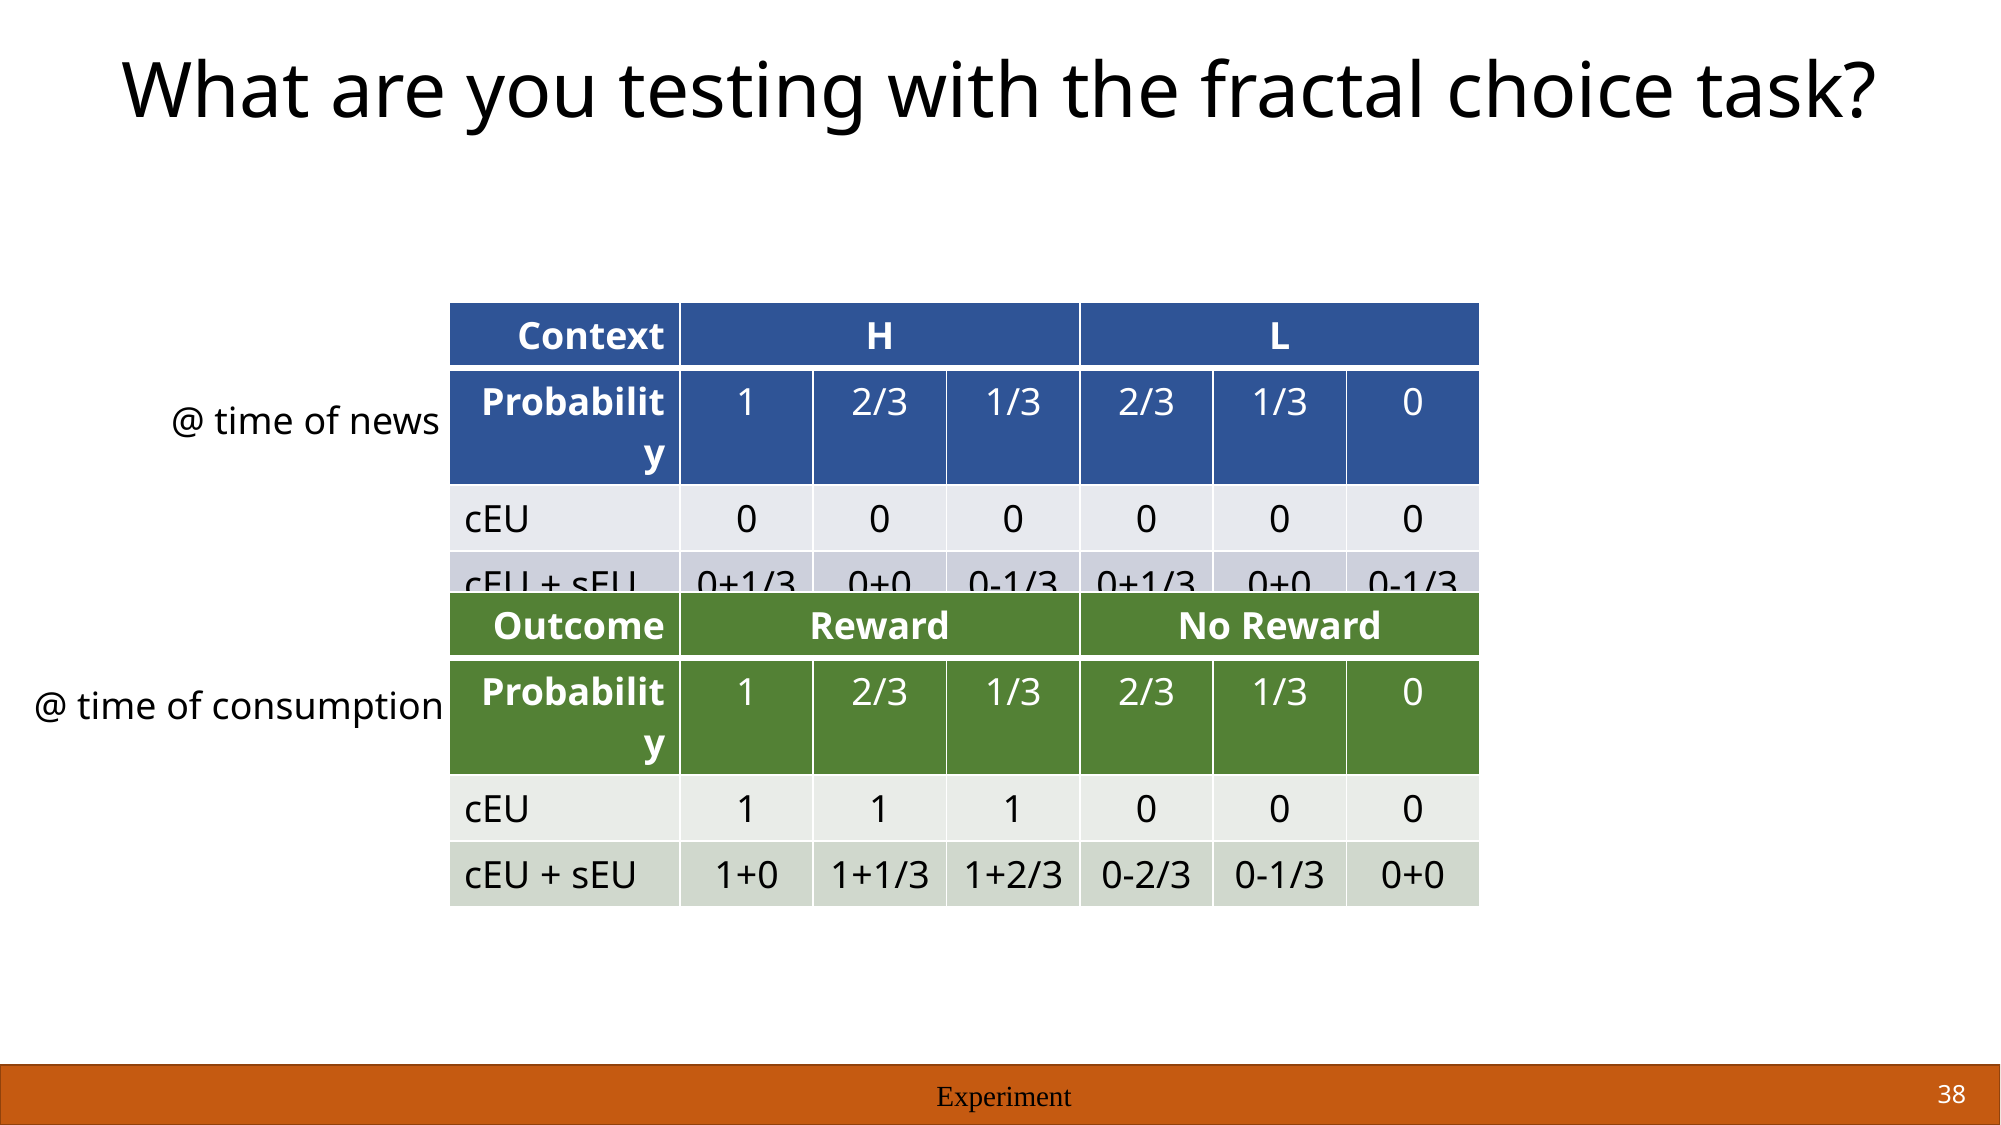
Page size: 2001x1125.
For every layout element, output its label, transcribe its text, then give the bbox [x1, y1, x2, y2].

table_cell 0 [1347, 776, 1479, 840]
table_cell 0+0 [814, 552, 946, 591]
table_cell 2/3 [1081, 371, 1212, 484]
table_cell 1/3 [1214, 371, 1346, 484]
table_cell 0-2/3 [1081, 842, 1212, 906]
table_cell 2/3 [814, 661, 946, 774]
title What are you testing with the fractal choice task? [99, 34, 1901, 142]
table_cell 1/3 [947, 371, 1079, 484]
table_cell 2/3 [1081, 661, 1212, 774]
table_cell 0+0 [1214, 552, 1346, 591]
table_cell 0+0 [1347, 842, 1479, 906]
table_cell Probability [450, 661, 679, 774]
table_header Reward [681, 593, 1079, 655]
text_box @ time of consumption [18, 674, 460, 735]
table_cell cEU [450, 776, 679, 840]
table_cell 0 [1214, 776, 1346, 840]
table_cell 1/3 [947, 661, 1079, 774]
table_cell 0+1/3 [1081, 552, 1212, 591]
table_cell 2/3 [814, 371, 946, 484]
table_header Context [450, 303, 679, 365]
table_cell 0 [1347, 486, 1479, 550]
table_header No Reward [1081, 593, 1479, 655]
table_cell 1+2/3 [947, 842, 1079, 906]
table_cell 0-1/3 [1347, 552, 1479, 591]
table_cell cEU + sEU [450, 842, 679, 906]
table_cell 0 [1347, 661, 1479, 774]
table_header Outcome [450, 593, 679, 655]
table_cell 0-1/3 [947, 552, 1079, 591]
table_header H [681, 303, 1079, 365]
text_box @ time of news [156, 389, 456, 450]
table_cell 0 [814, 486, 946, 550]
table_cell cEU + sEU [450, 552, 679, 591]
table_cell 0 [1214, 486, 1346, 550]
table_cell 0 [681, 486, 812, 550]
table_cell cEU [450, 486, 679, 550]
table_cell 0 [1081, 776, 1212, 840]
table_cell 1 [681, 661, 812, 774]
table_cell 0+1/3 [681, 552, 812, 591]
table_cell 1/3 [1214, 661, 1346, 774]
table_cell 1+0 [681, 842, 812, 906]
table_cell Probability [450, 371, 679, 484]
table_cell 1+1/3 [814, 842, 946, 906]
table_cell 0 [947, 486, 1079, 550]
table_header L [1081, 303, 1479, 365]
table_cell 1 [681, 371, 812, 484]
slide_number 38 [1672, 1065, 1982, 1125]
table_cell 0 [1347, 371, 1479, 484]
table_cell 1 [947, 776, 1079, 840]
footer Experiment [335, 1065, 1672, 1125]
table_cell 1 [814, 776, 946, 840]
table_cell 1 [681, 776, 812, 840]
table_cell 0 [1081, 486, 1212, 550]
table_cell 0-1/3 [1214, 842, 1346, 906]
